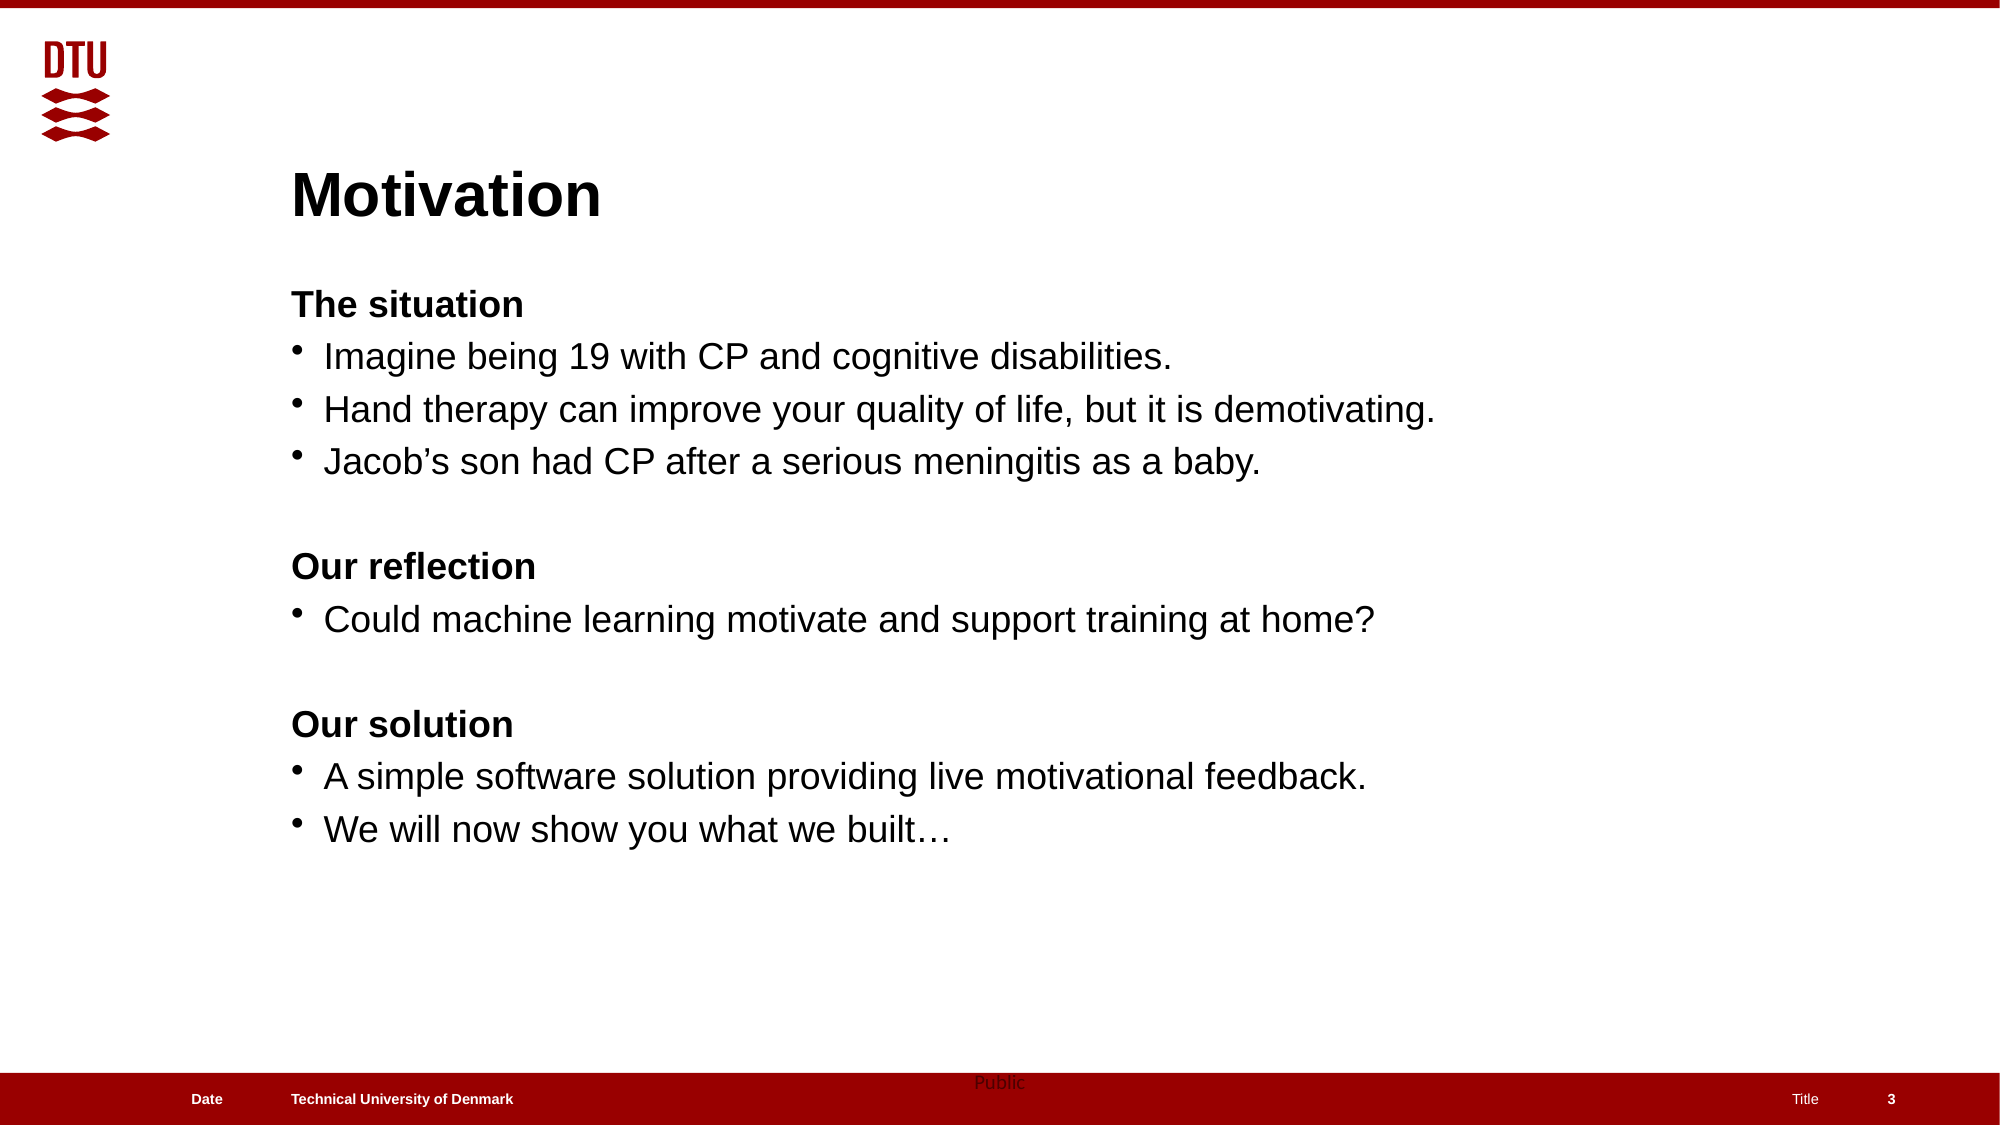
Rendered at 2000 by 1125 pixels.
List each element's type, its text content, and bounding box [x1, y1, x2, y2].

list The situation Imagine being 19 with CP and cognitive disabilities. Hand therapy can improve your quality of life, but it is demotivating. Jacob’s son had CP after a serious meningitis as a baby. Our reflection Could machine learning motivate and support training at home? Our solution A simple software solution providing live motivational feedback. We will now show you what we built… [291, 279, 1819, 1026]
slide_number 3 [1887, 1073, 1959, 1125]
slide_number Date [41, 1073, 223, 1125]
title Motivation [291, 69, 1819, 230]
footer Title [917, 1073, 1819, 1125]
